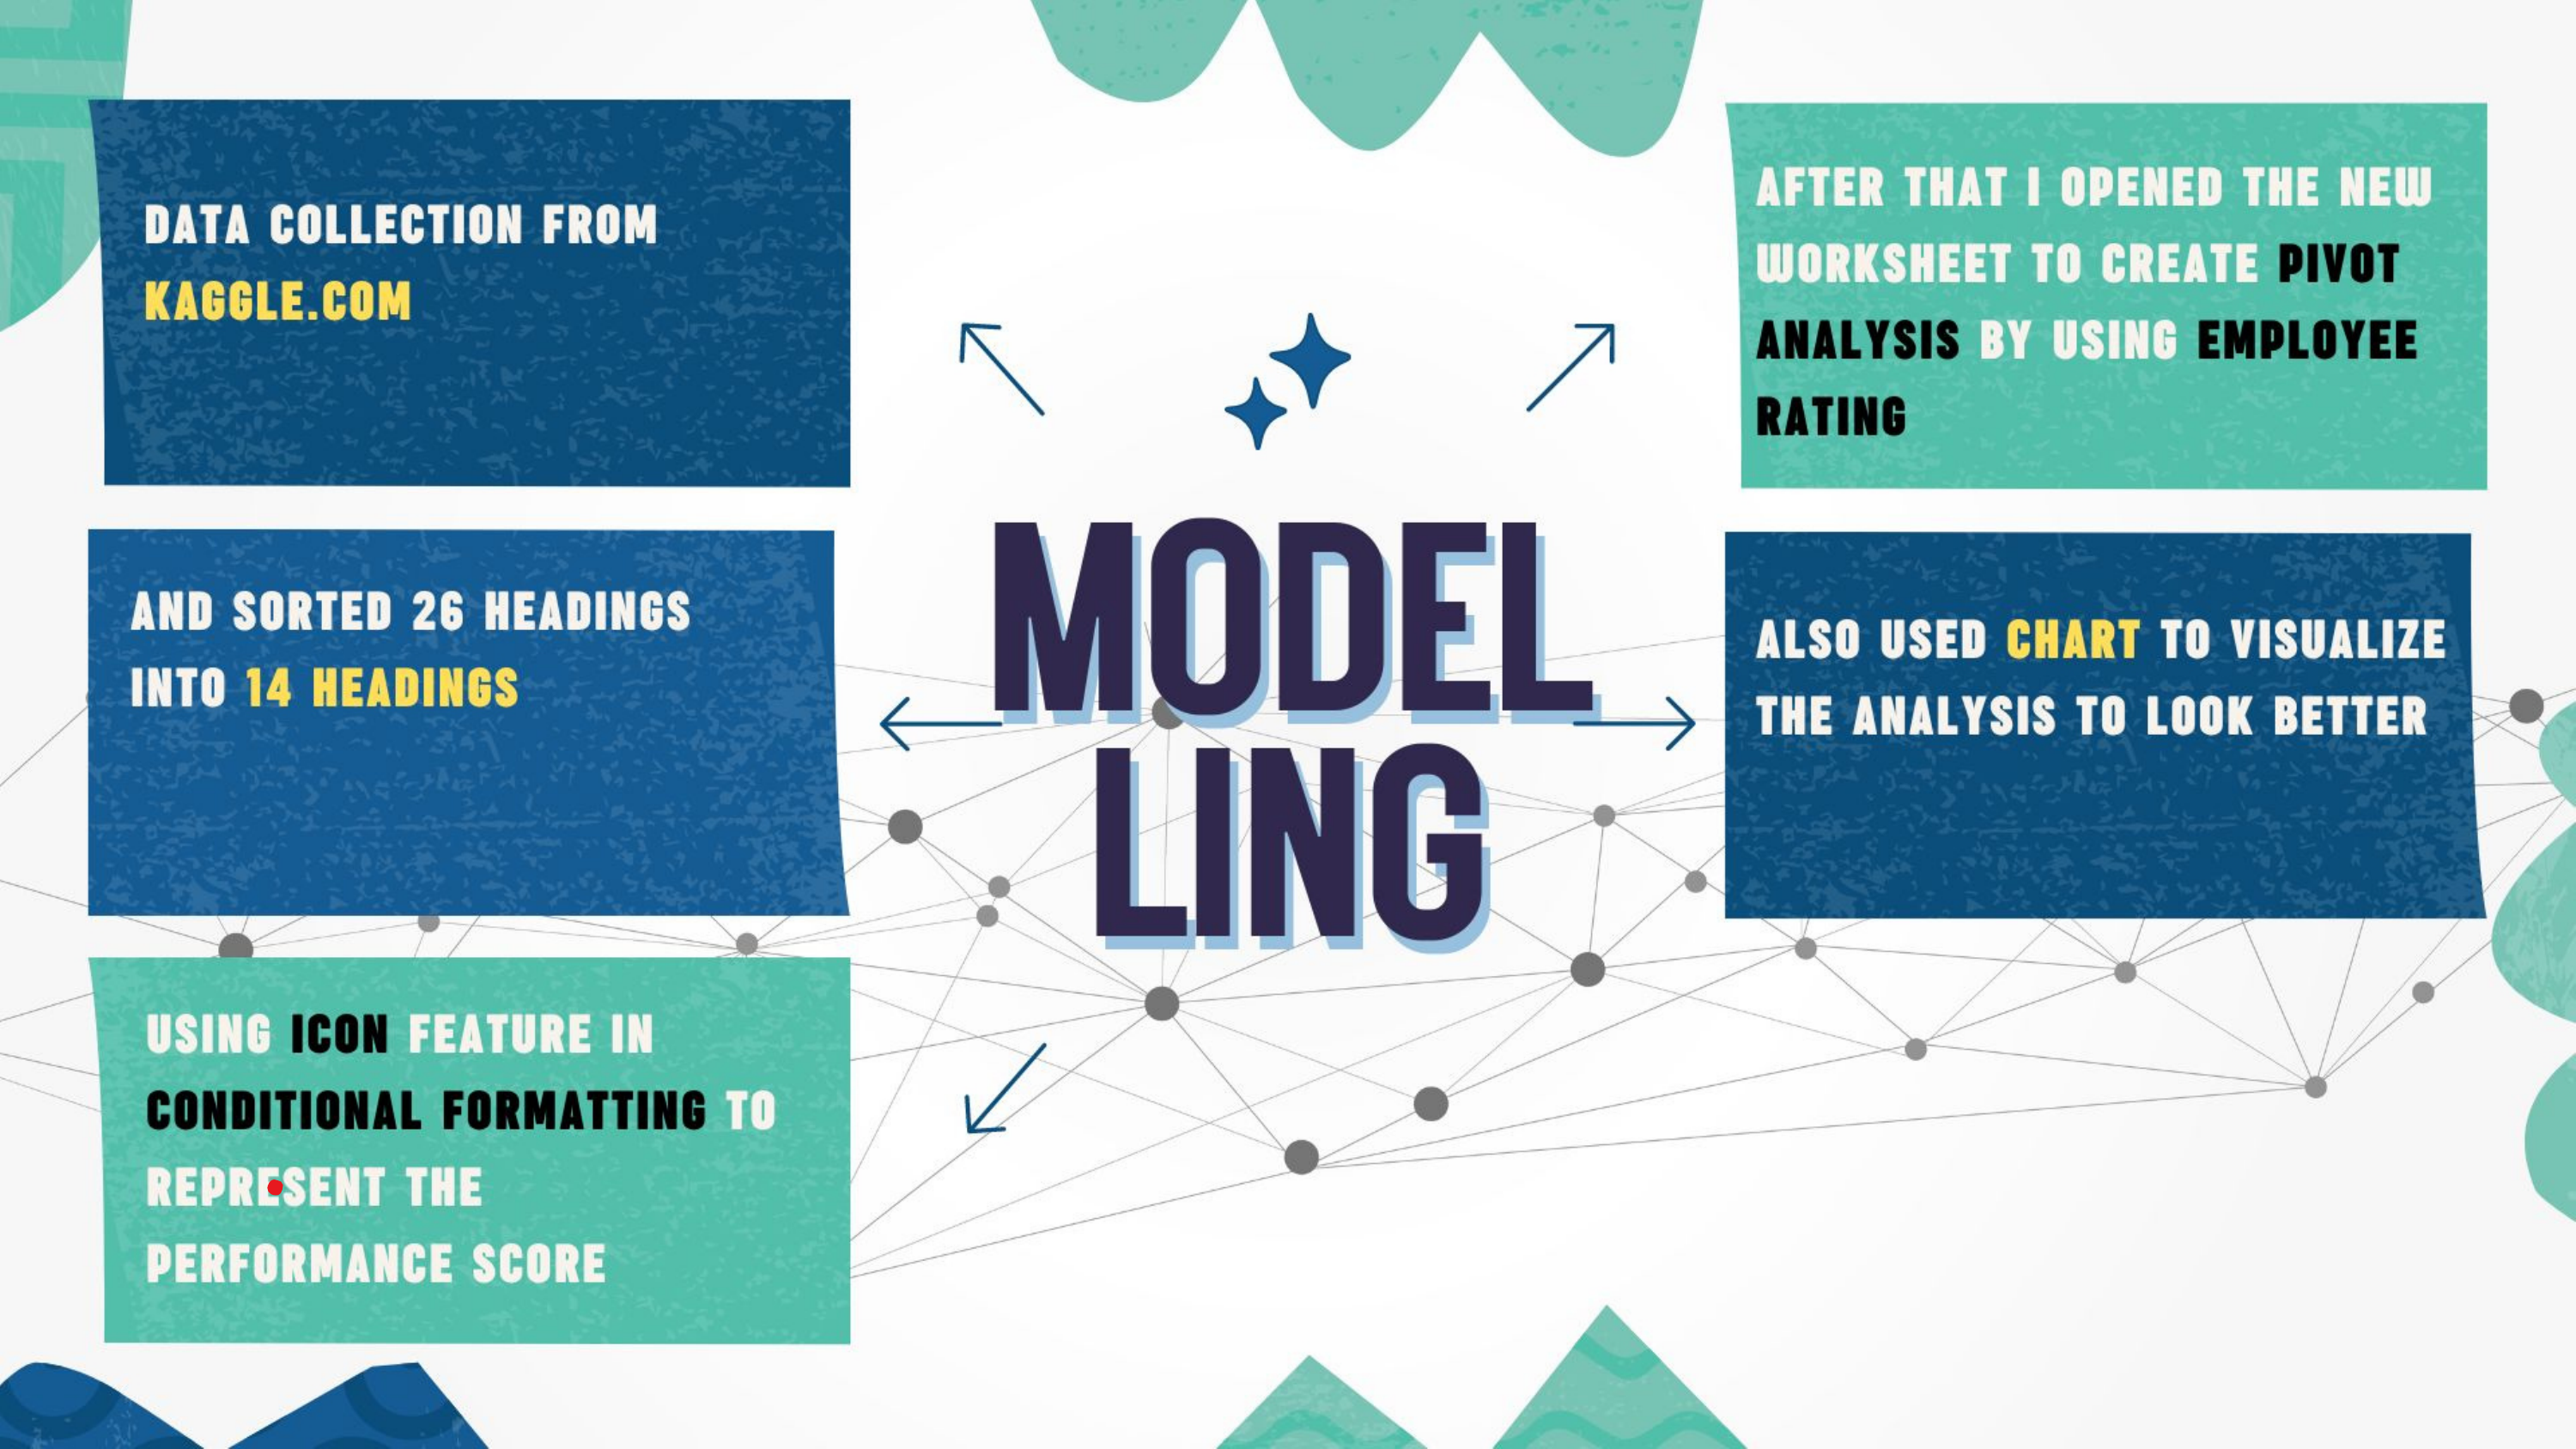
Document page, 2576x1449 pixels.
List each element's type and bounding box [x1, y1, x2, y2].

text_box [261, 1173, 289, 1201]
text_box [0, 0, 2576, 1449]
